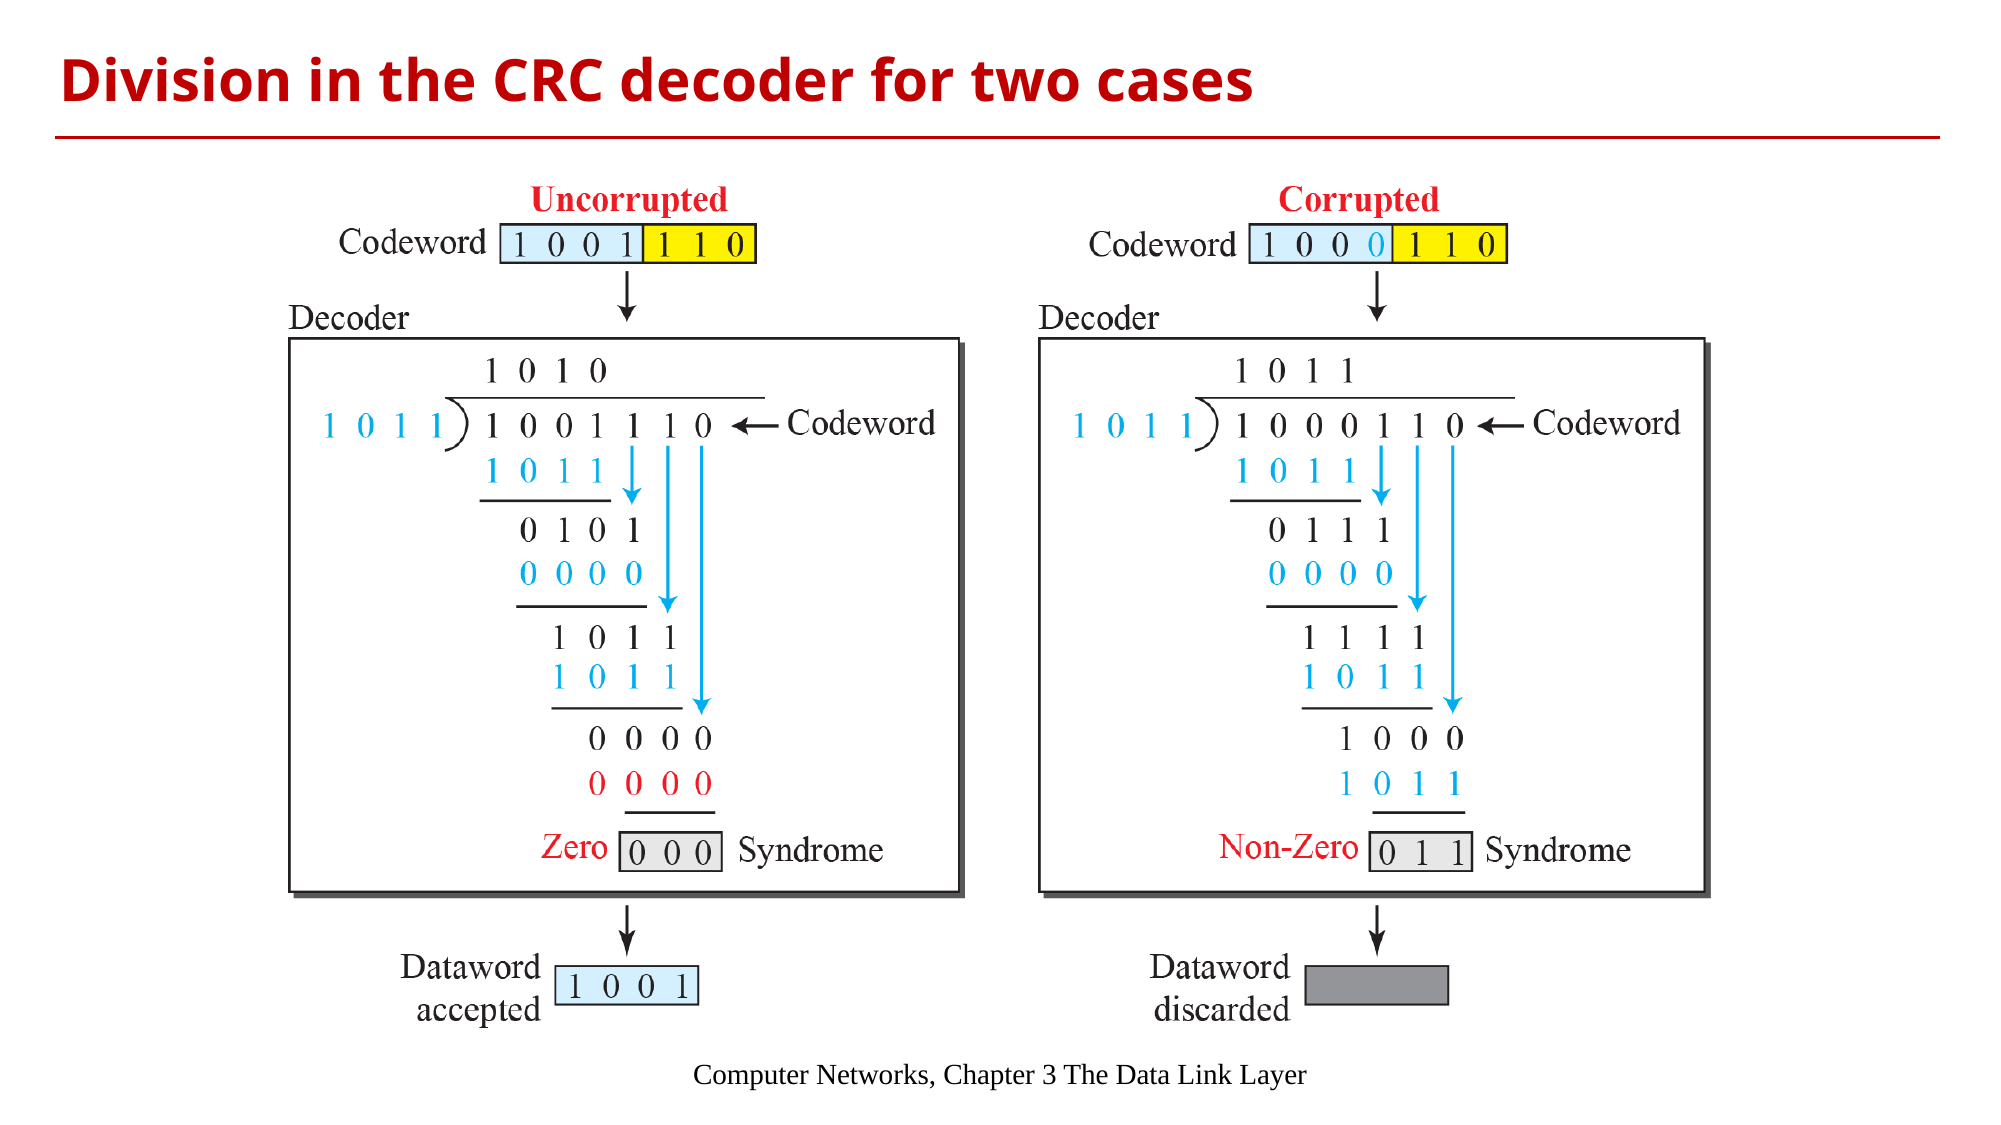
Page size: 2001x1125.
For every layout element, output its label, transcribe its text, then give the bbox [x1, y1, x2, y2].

picture [288, 181, 965, 1032]
picture [1038, 181, 1711, 1032]
footer Computer Networks, Chapter 3 The Data Link Layer [662, 1042, 1338, 1103]
text_box Division in the CRC decoder for two cases [45, 35, 1552, 121]
